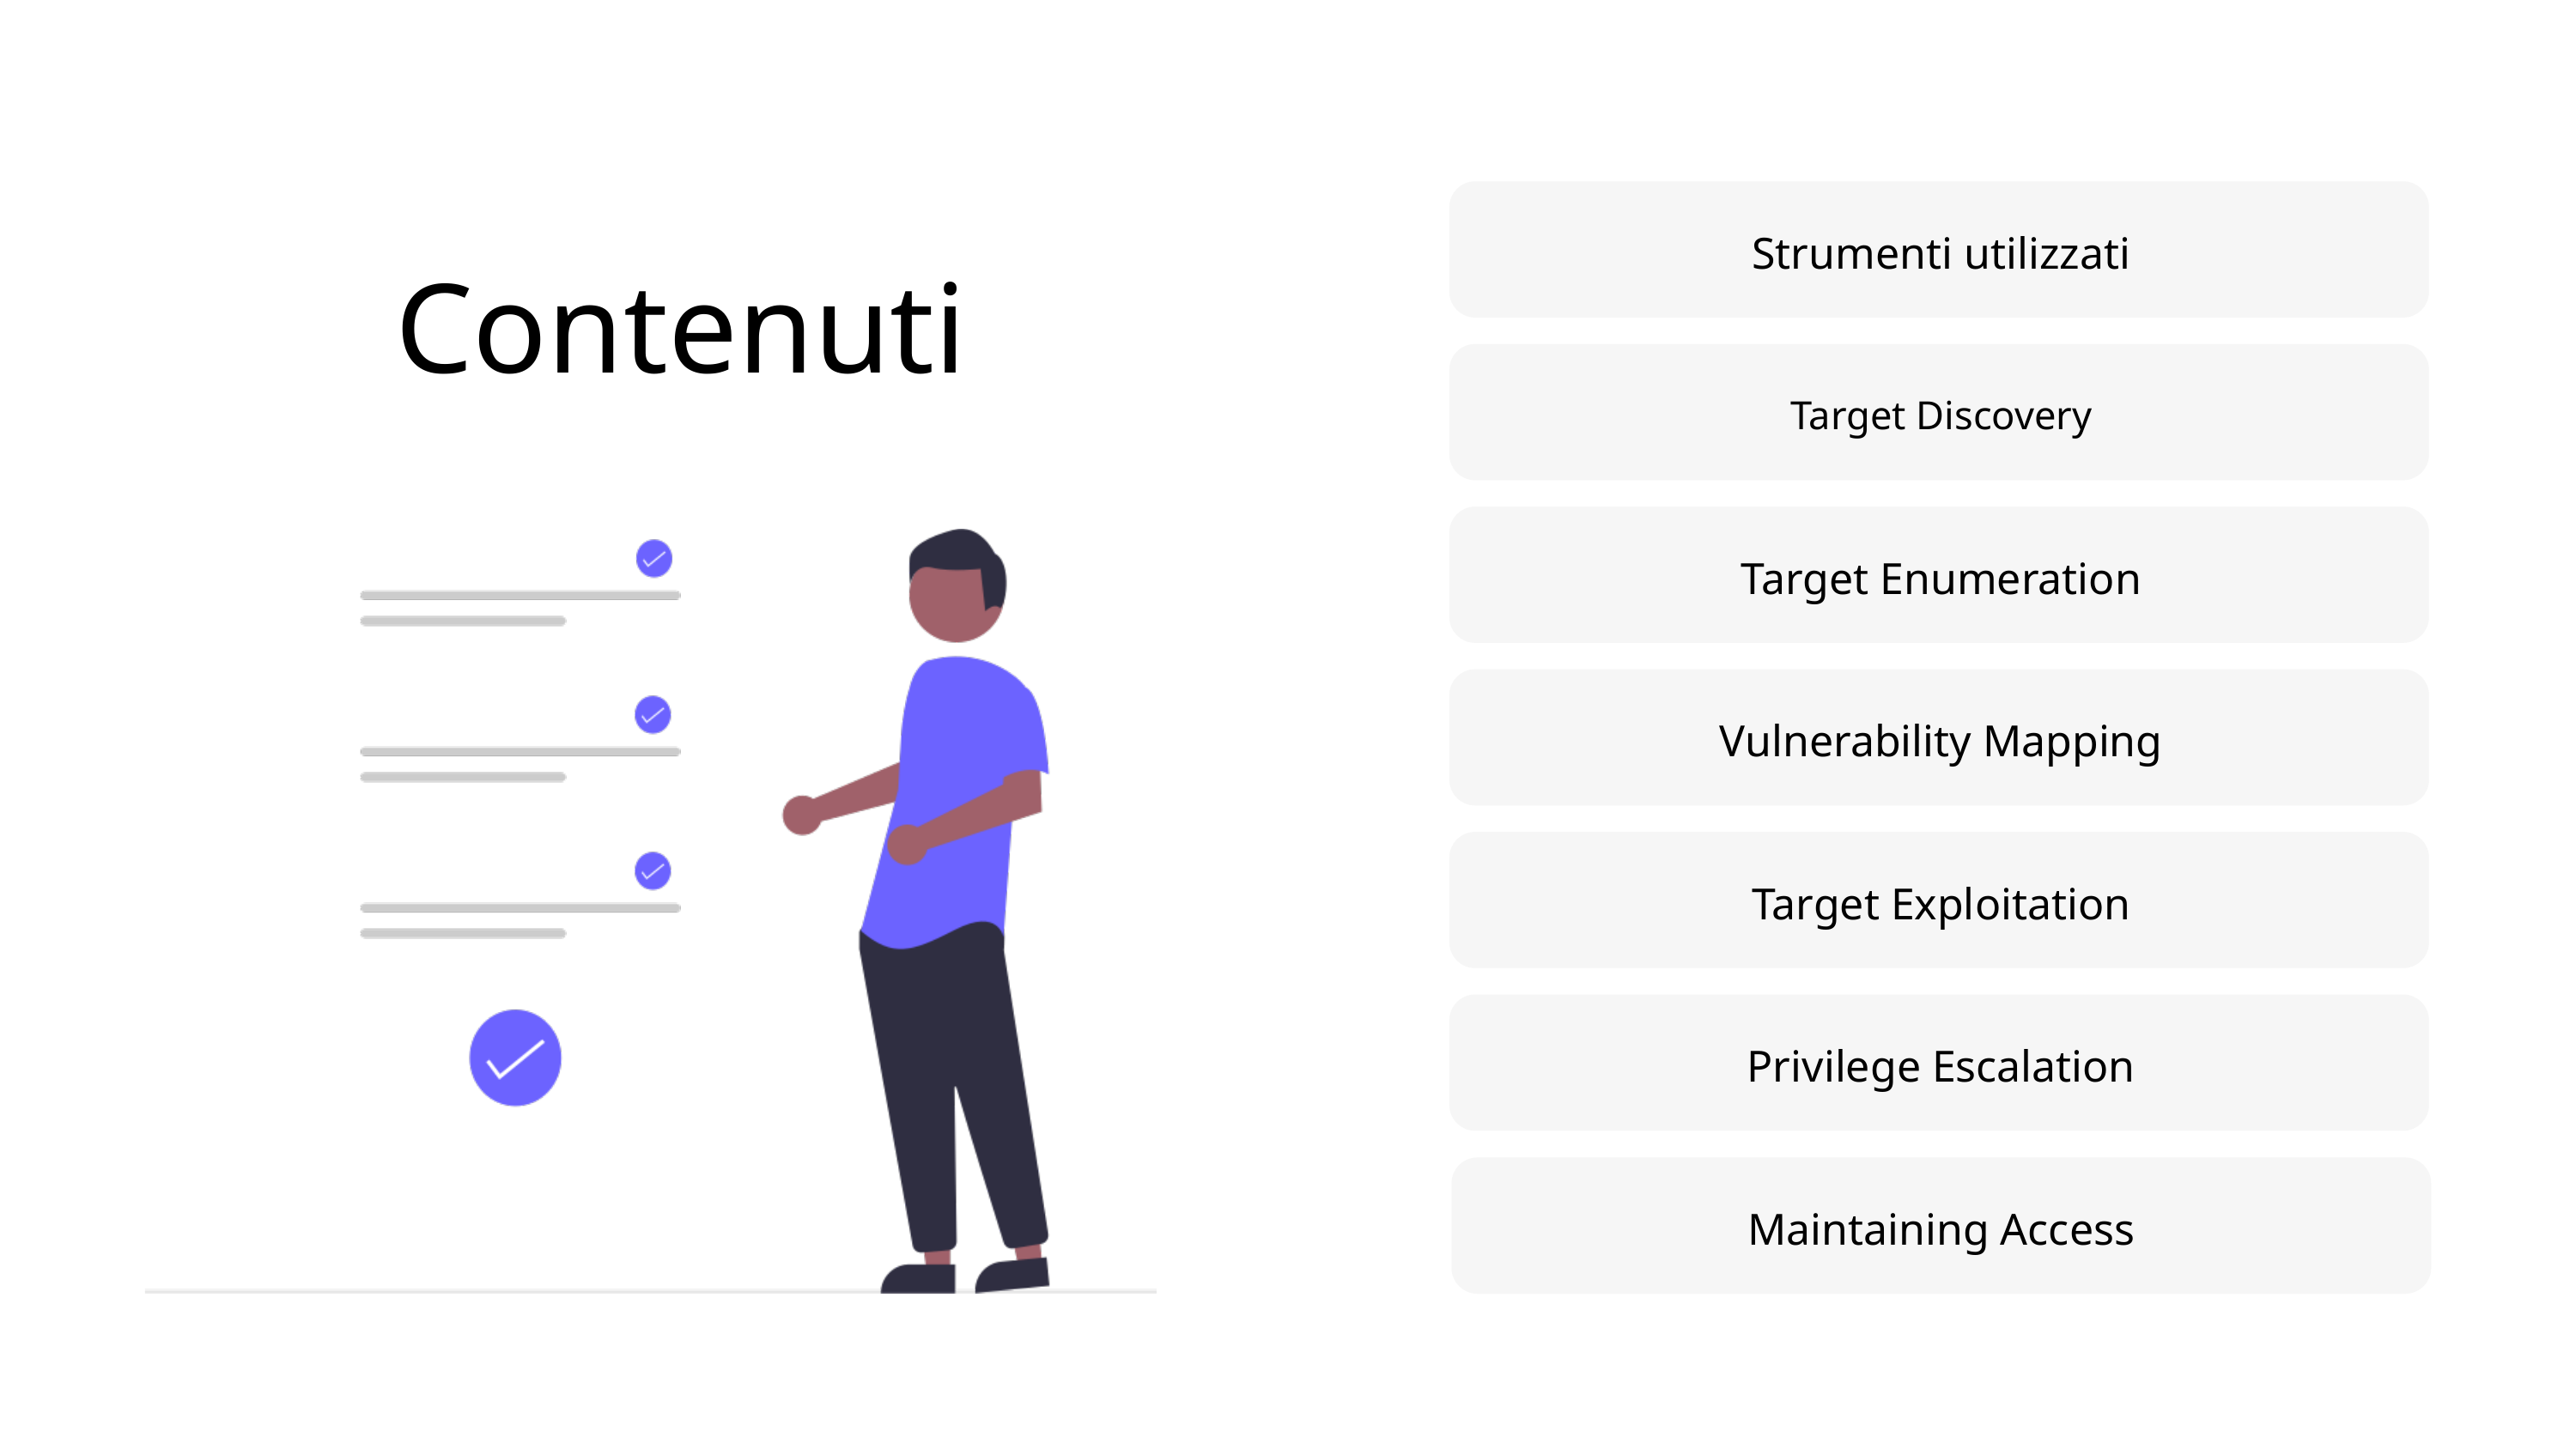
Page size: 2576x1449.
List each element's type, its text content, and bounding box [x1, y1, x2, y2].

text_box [1449, 994, 2429, 1131]
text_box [1451, 1157, 2432, 1294]
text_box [1449, 343, 2429, 481]
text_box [1449, 506, 2429, 644]
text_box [1449, 181, 2429, 318]
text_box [1449, 669, 2429, 806]
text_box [1449, 831, 2429, 968]
text_box [144, 529, 1157, 1294]
text_box Contenuti [231, 249, 1132, 398]
